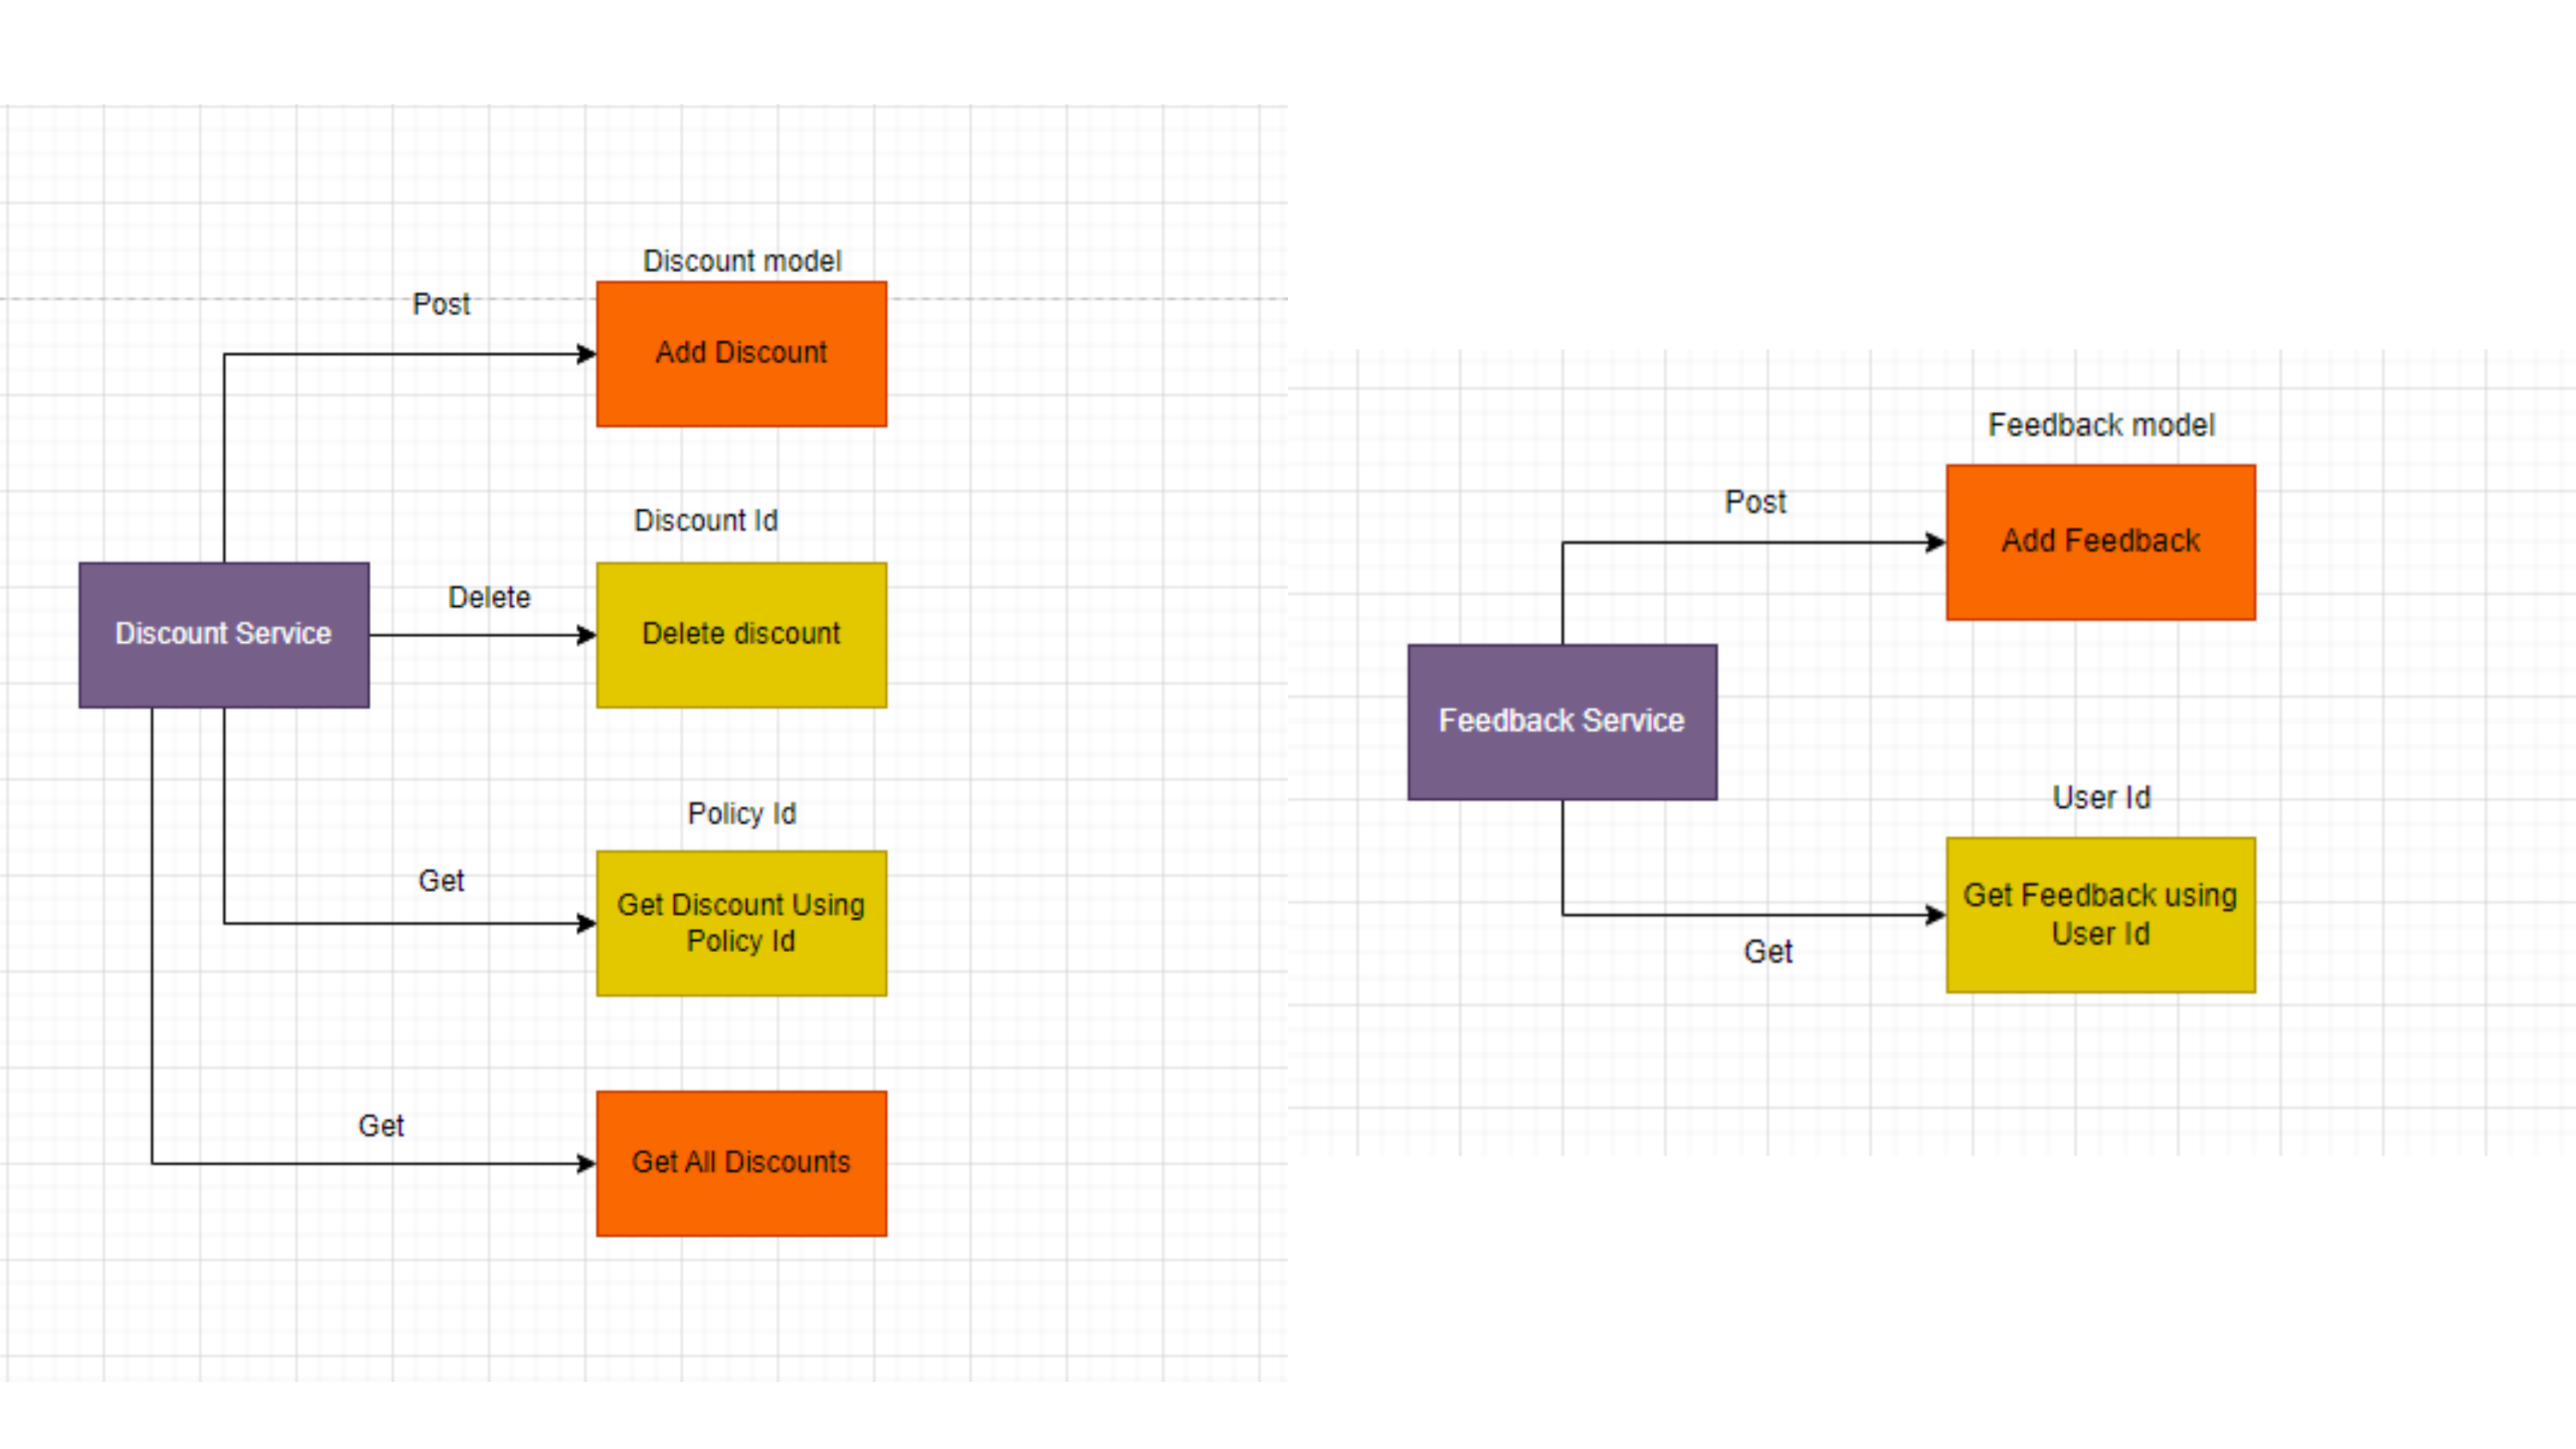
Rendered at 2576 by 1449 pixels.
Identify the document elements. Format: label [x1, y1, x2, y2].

text_box [1288, 349, 2576, 1156]
text_box [0, 104, 1288, 1382]
